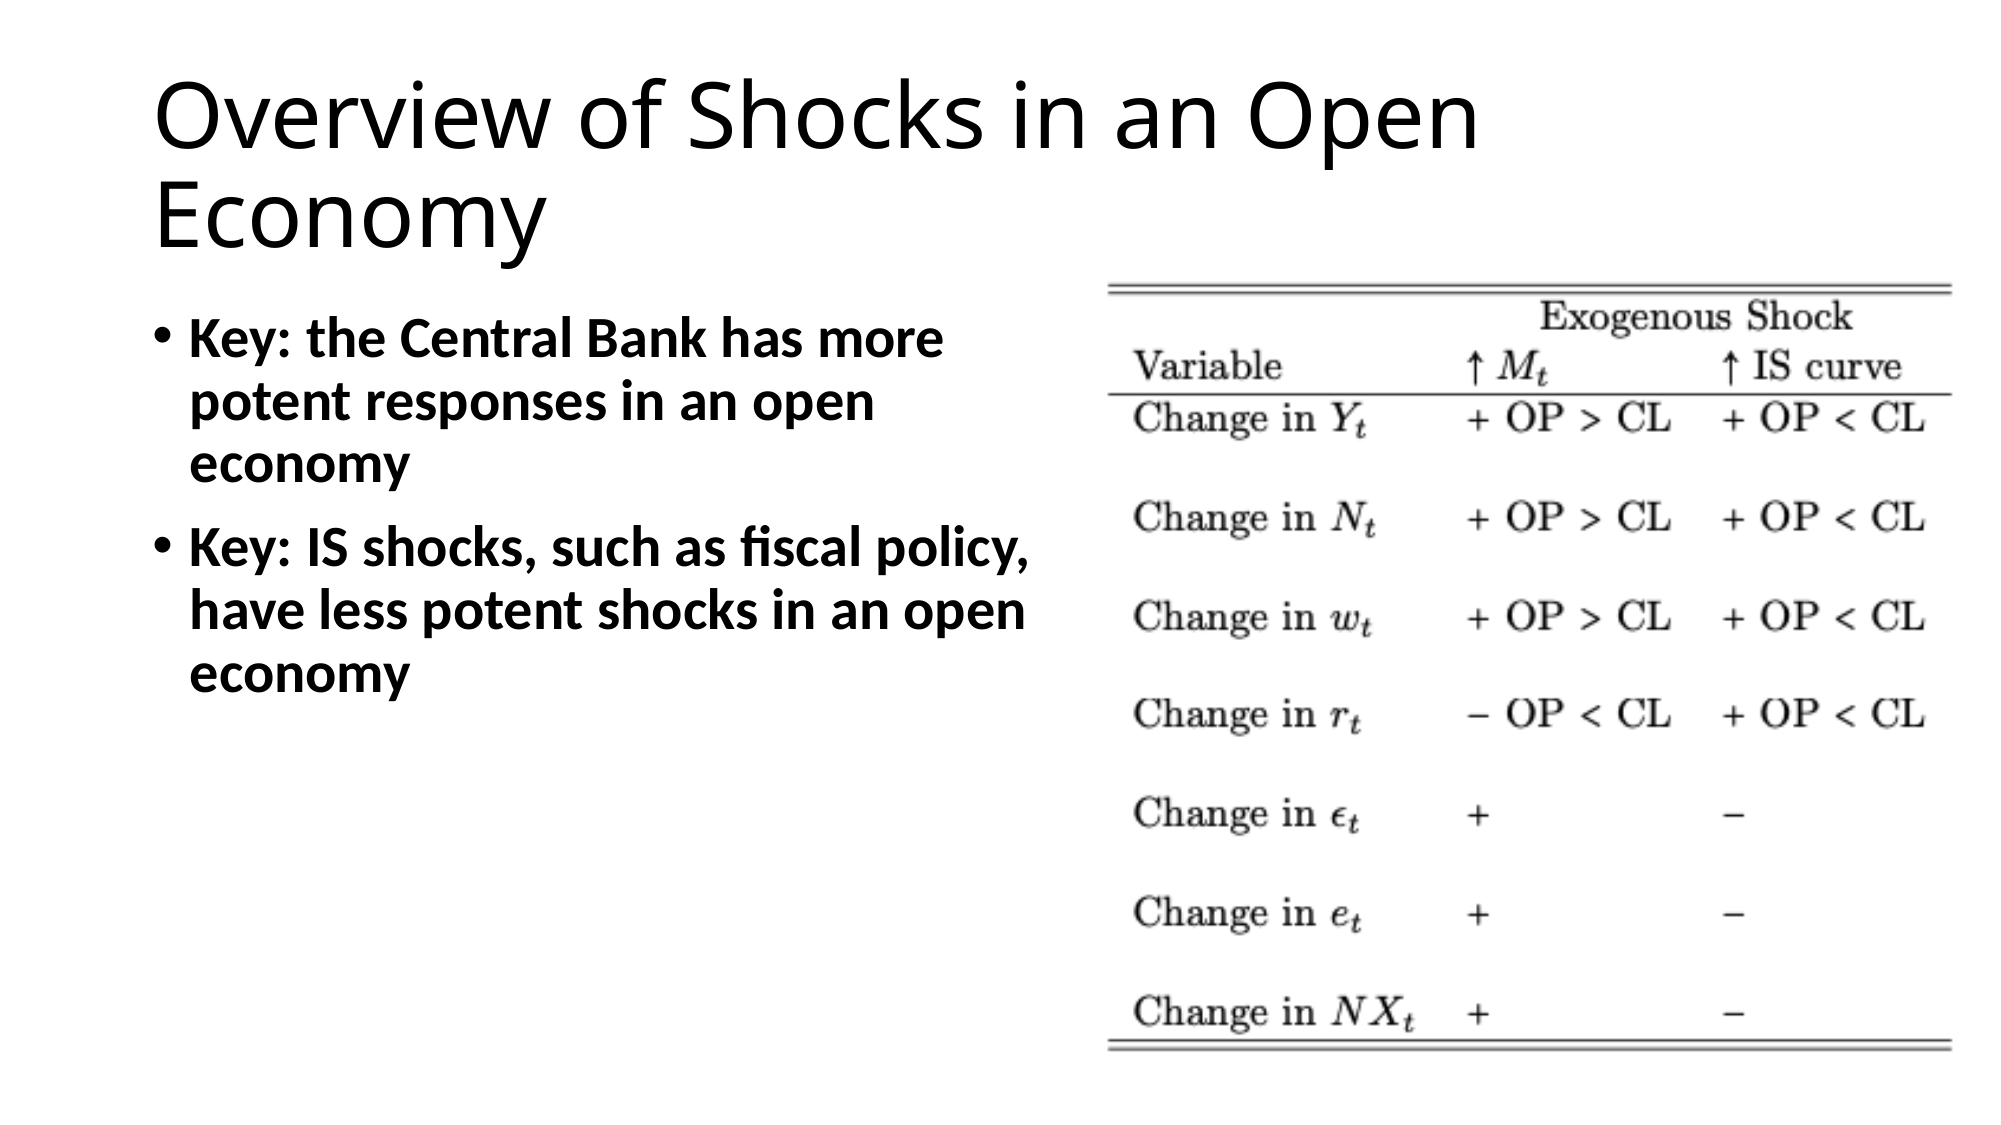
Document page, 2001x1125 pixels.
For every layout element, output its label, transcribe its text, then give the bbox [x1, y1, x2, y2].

list Key: the Central Bank has more potent responses in an open economy Key: IS shocks, such as fiscal policy, have less potent shocks in an open economy [137, 299, 1047, 1125]
title Overview of Shocks in an Open Economy [137, 59, 1863, 278]
picture [1047, 233, 2000, 1125]
